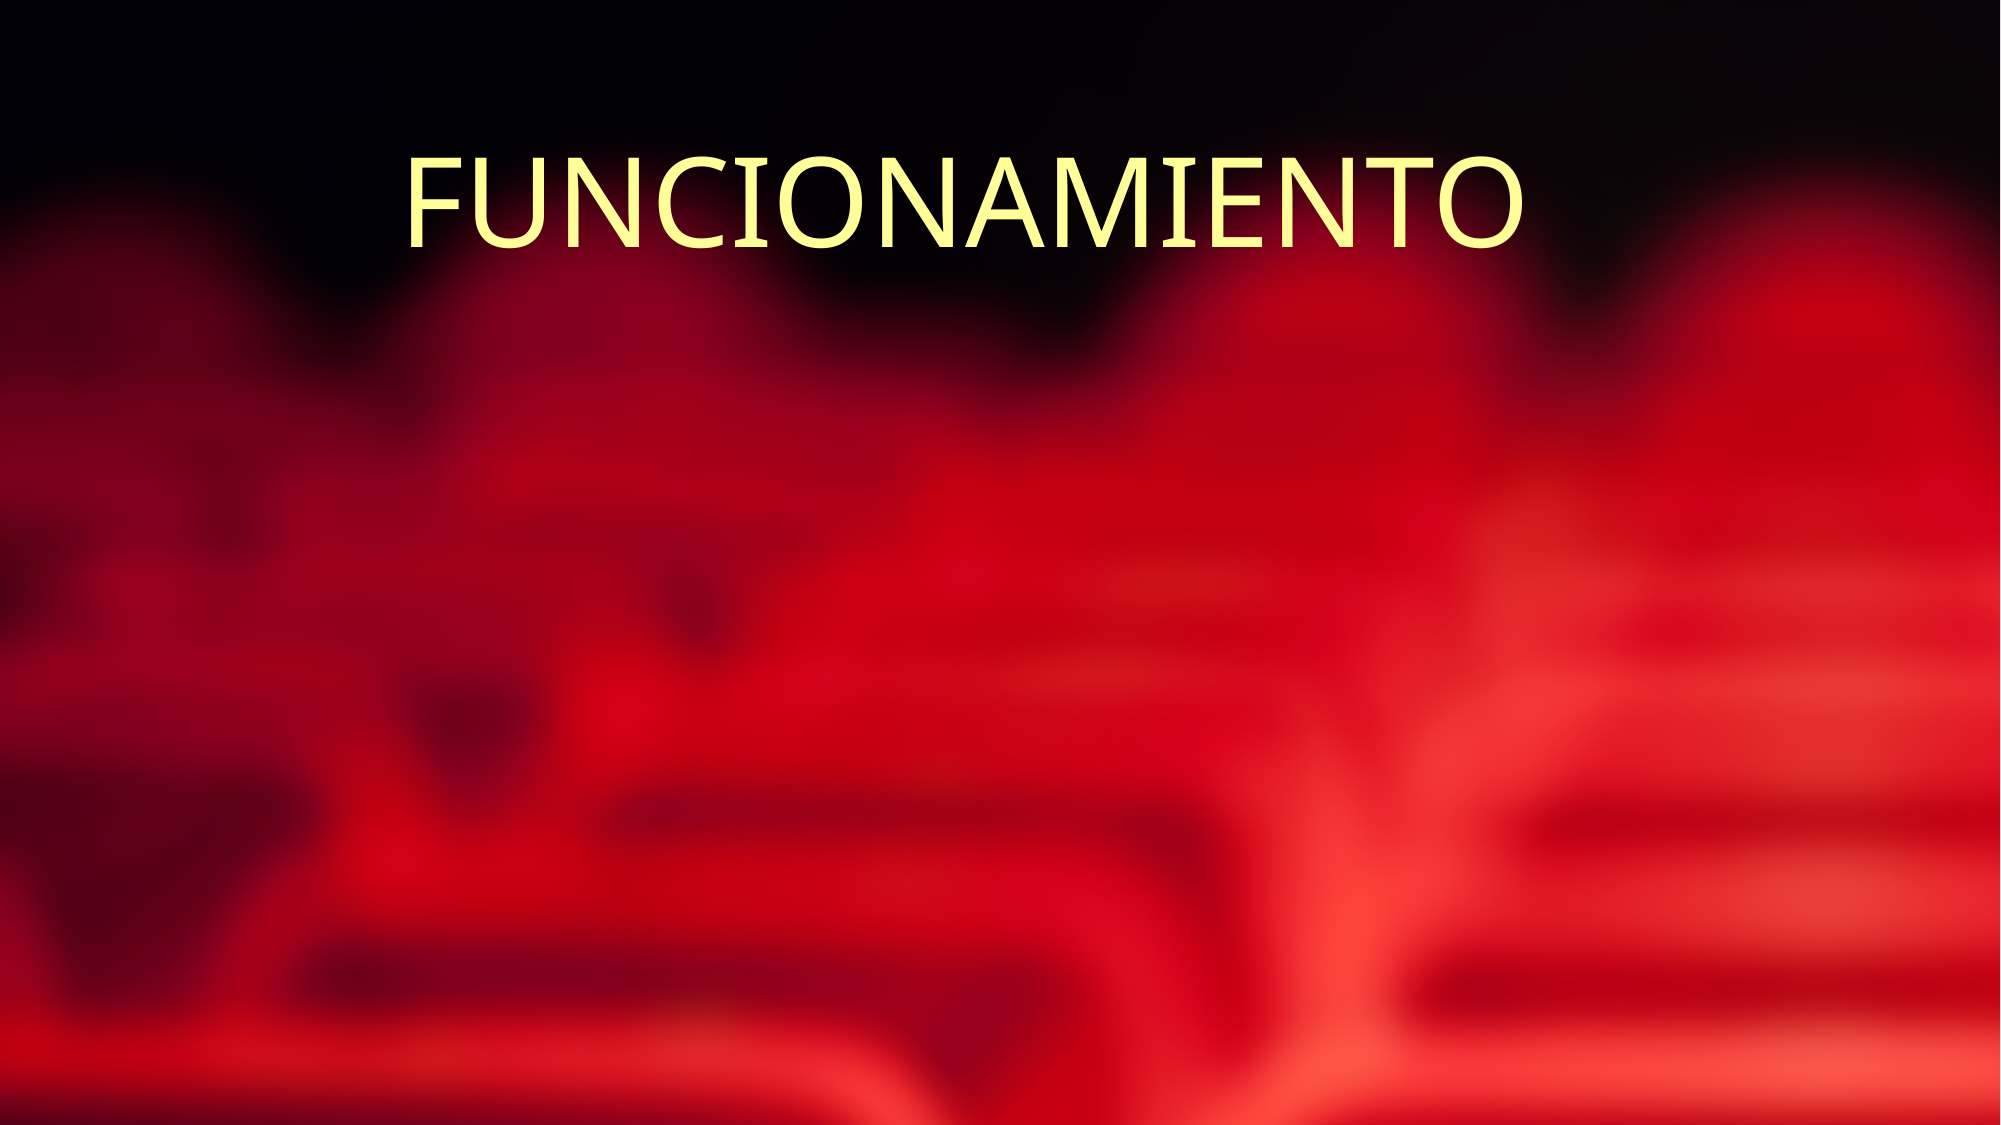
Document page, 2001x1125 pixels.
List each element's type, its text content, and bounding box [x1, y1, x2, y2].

picture [0, 0, 2001, 1125]
title FUNCIONAMIENTO [112, 112, 1818, 302]
